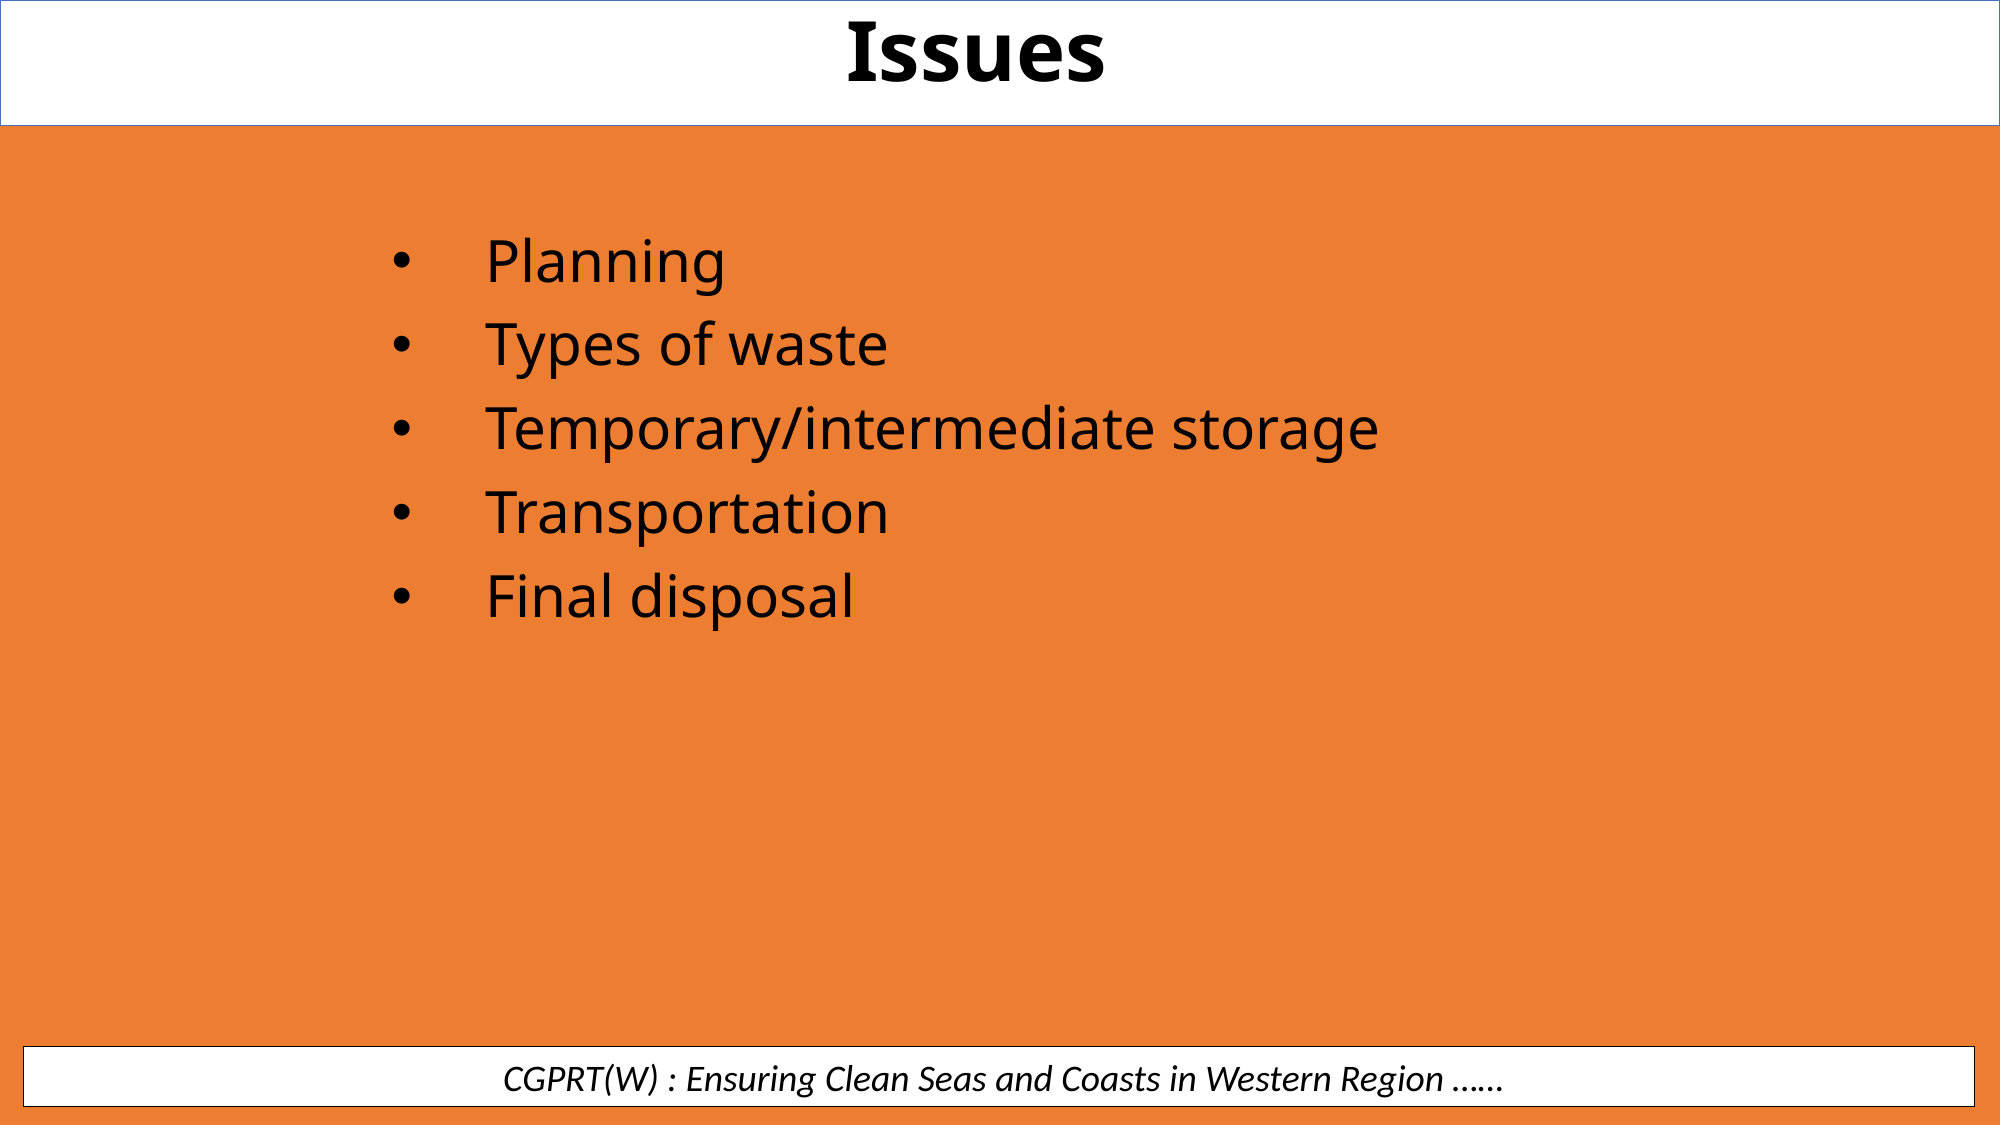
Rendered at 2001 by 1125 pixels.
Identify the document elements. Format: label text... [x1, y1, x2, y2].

text_box CGPRT(W) : Ensuring Clean Seas and Coasts in Western Region …… [23, 1046, 1975, 1107]
text_box Planning Types of waste Temporary/intermediate storage Transportation Final disposal [376, 224, 1499, 863]
text_box [0, 0, 2000, 126]
text_box Issues [356, 2, 1597, 134]
